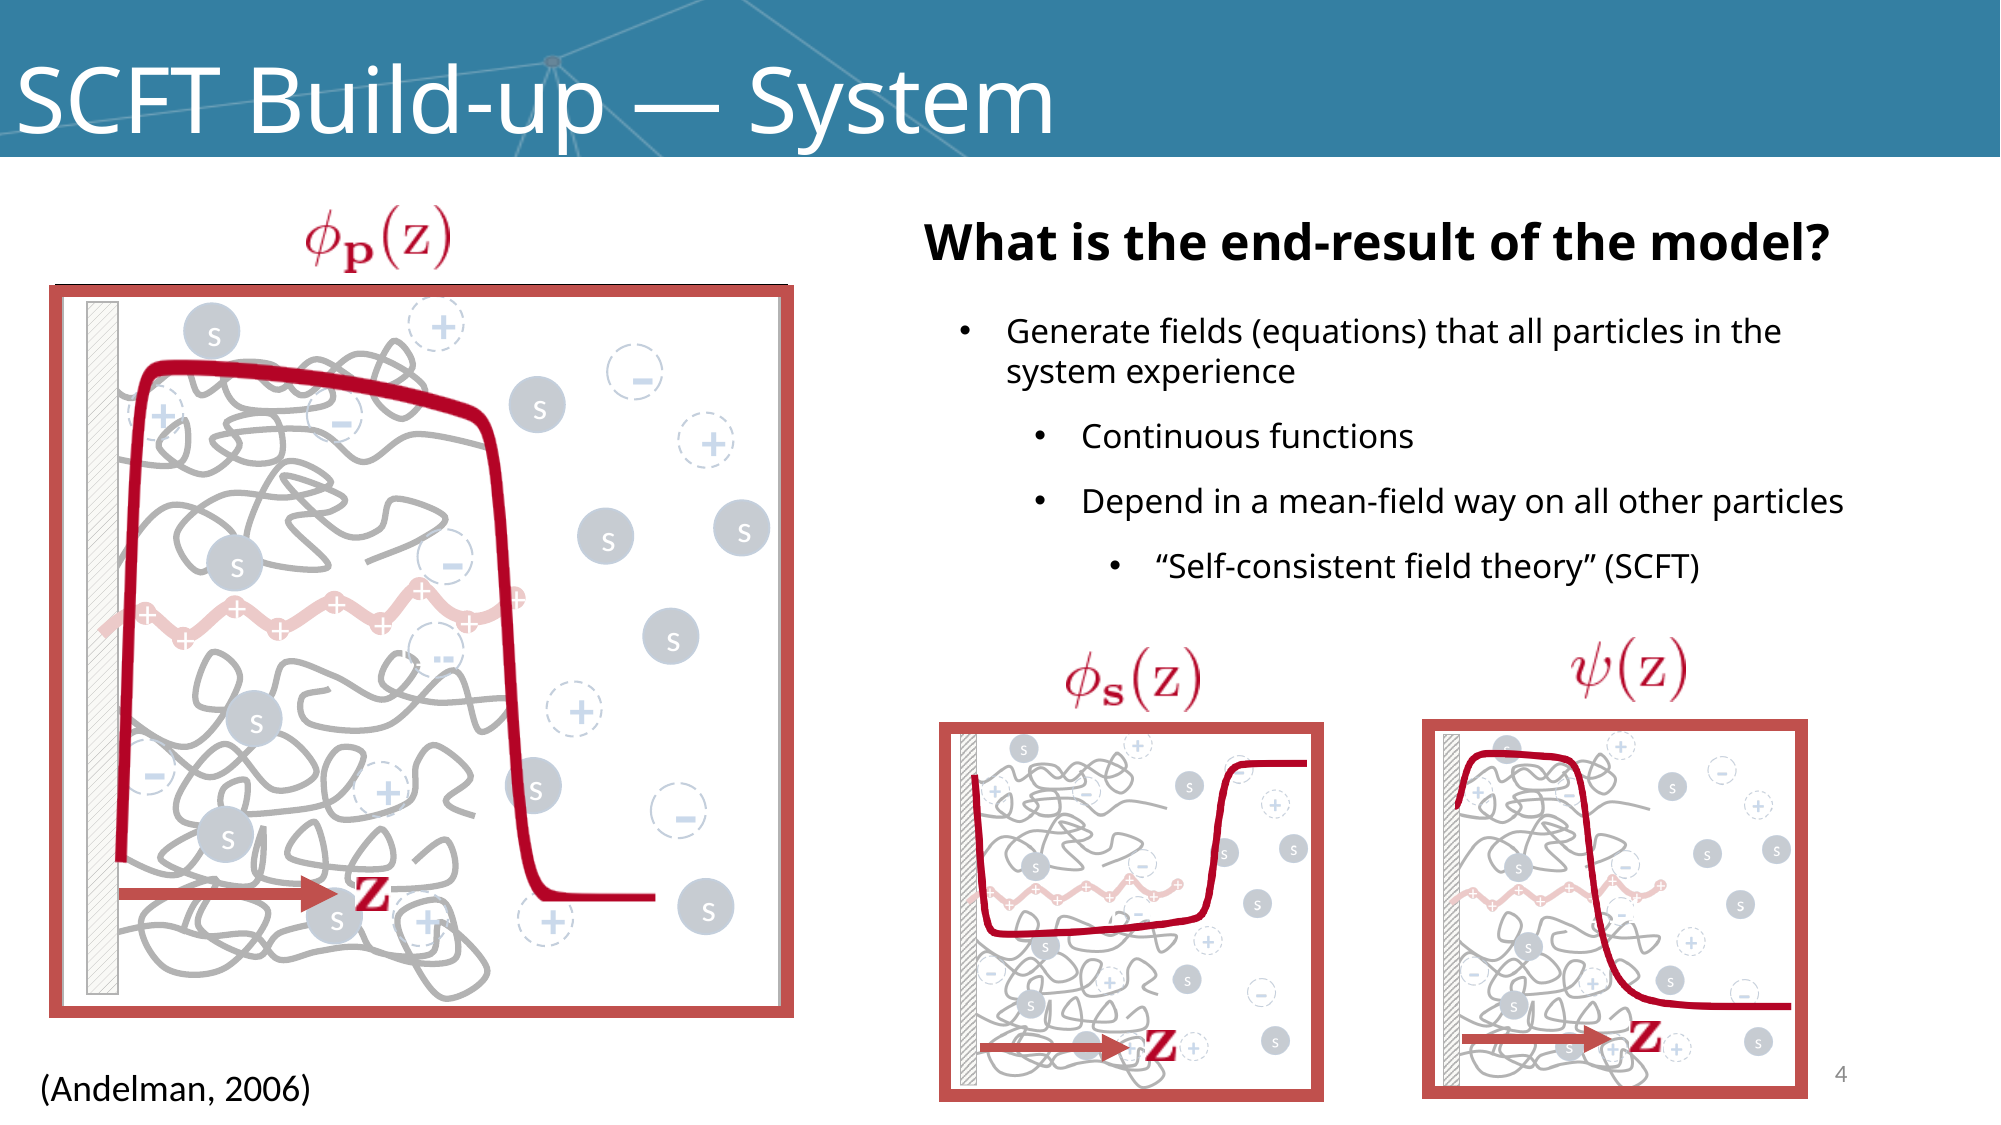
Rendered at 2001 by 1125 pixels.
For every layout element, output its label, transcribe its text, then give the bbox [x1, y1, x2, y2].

text_box (Andelman, 2006) [24, 1056, 327, 1117]
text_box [934, 647, 1318, 1096]
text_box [1428, 637, 1802, 1093]
picture [1427, 722, 1800, 1098]
text_box Generate fields (equations) that all particles in the system experience Continuous functions Depend in a mean-field way on all other particles “Self-consistent field theory” (SCFT) [944, 303, 1878, 593]
text_box What is the end-result of the model? [883, 203, 1872, 278]
title SCFT Build-up — System [0, 22, 1725, 154]
slide_number 4 [1412, 1042, 1863, 1103]
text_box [55, 205, 788, 1012]
